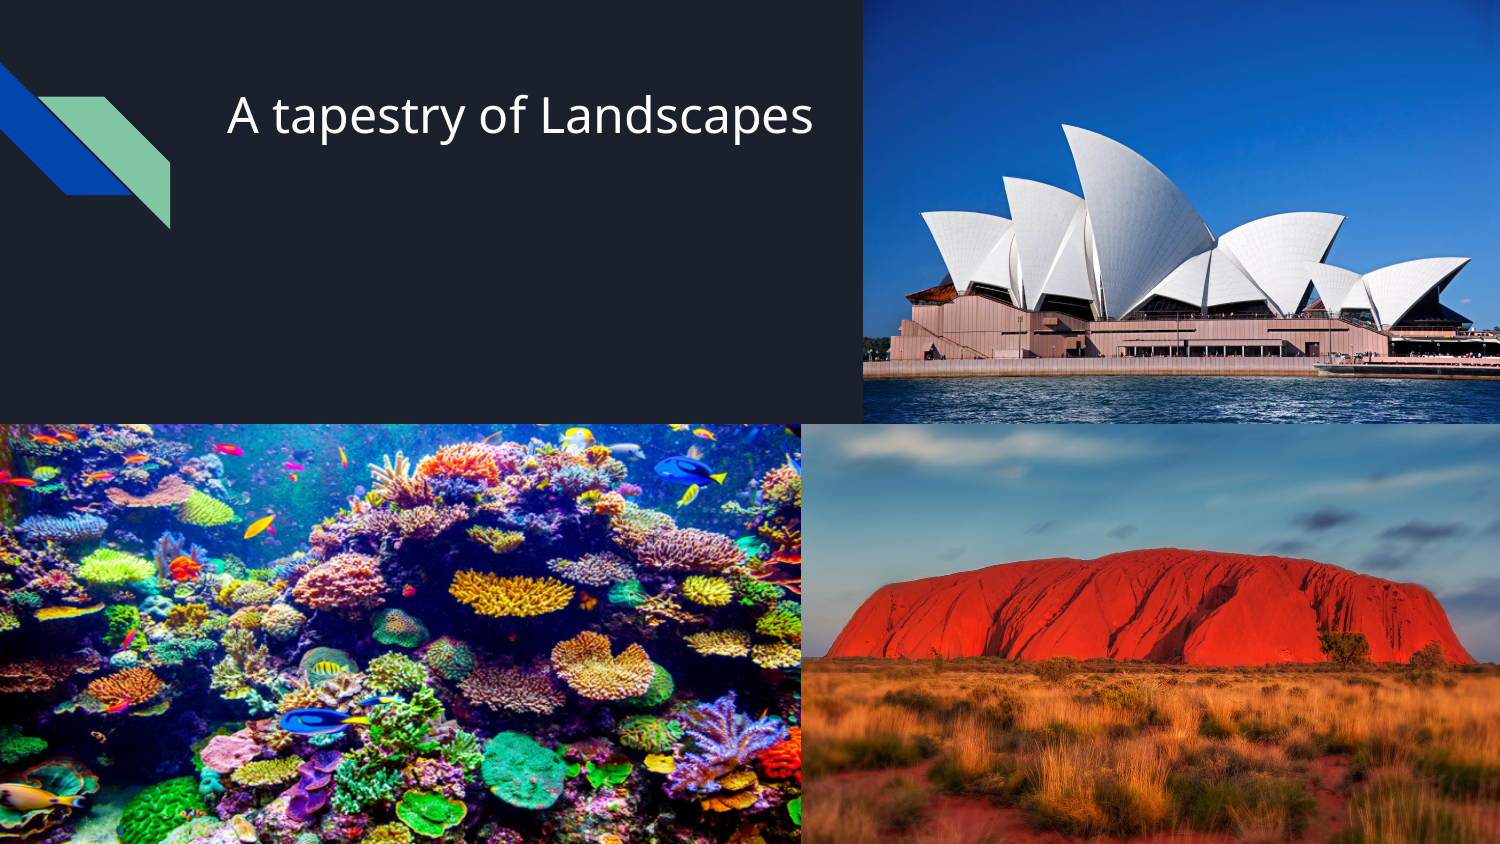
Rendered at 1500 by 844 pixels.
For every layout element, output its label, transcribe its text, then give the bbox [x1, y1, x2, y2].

picture [0, 0, 1500, 844]
title A tapestry of Landscapes [212, 64, 858, 215]
